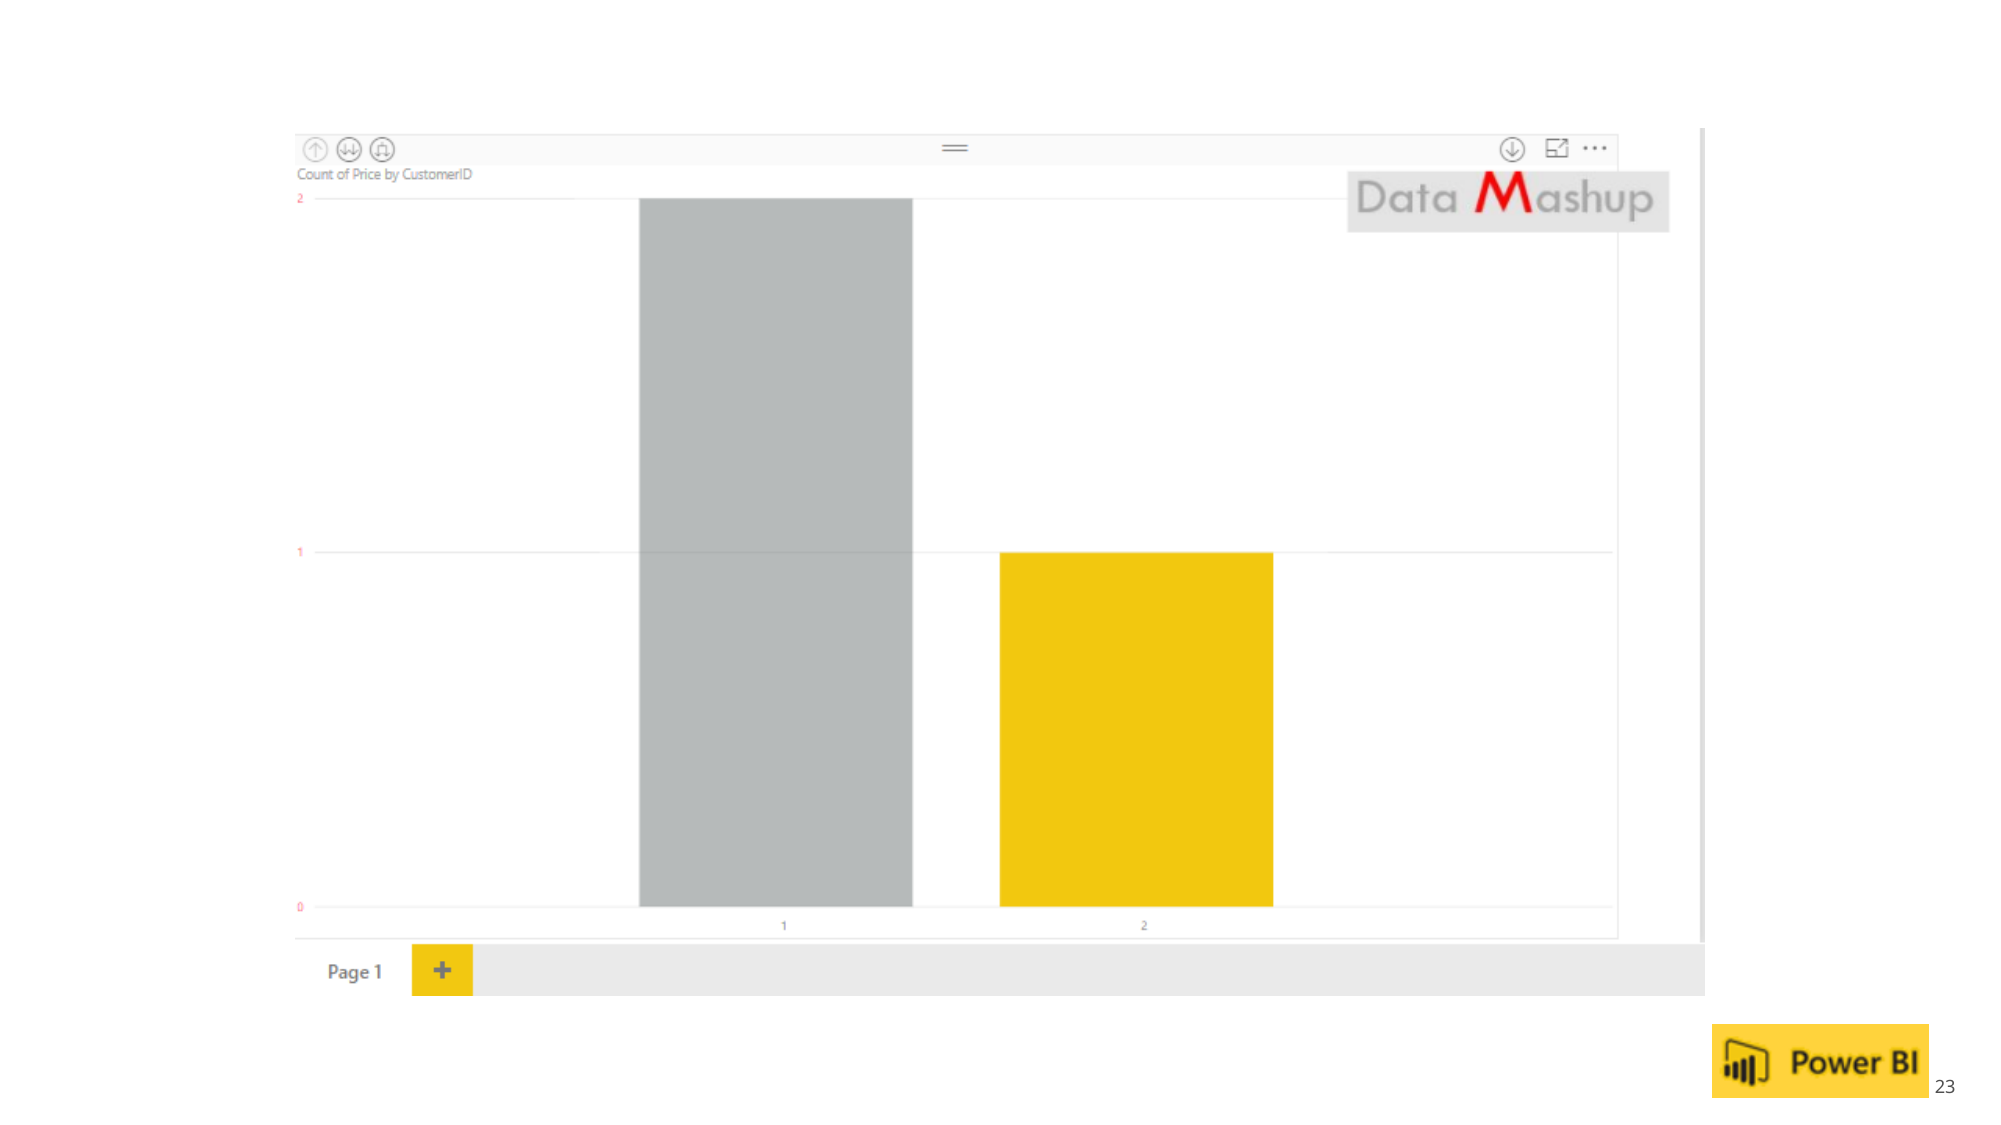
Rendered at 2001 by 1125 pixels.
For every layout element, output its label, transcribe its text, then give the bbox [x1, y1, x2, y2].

picture [1712, 1023, 1929, 1098]
slide_number 23 [1864, 1076, 1956, 1099]
picture [295, 128, 1705, 997]
